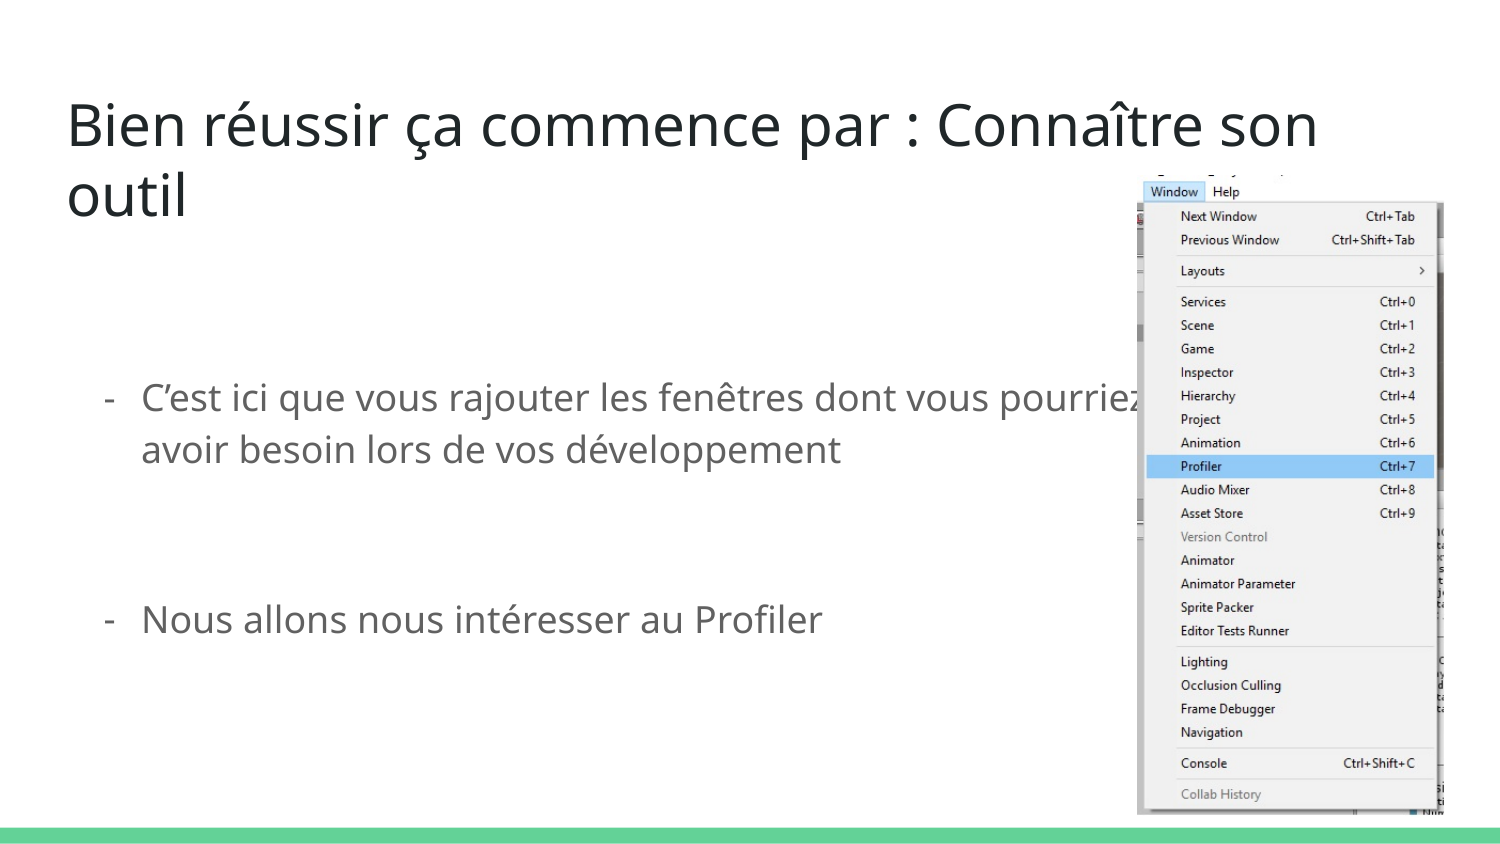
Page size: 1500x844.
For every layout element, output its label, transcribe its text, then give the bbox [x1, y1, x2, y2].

picture [1136, 175, 1447, 819]
list C’est ici que vous rajouter les fenêtres dont vous pourriez avoir besoin lors de vos développement Nous allons nous intéresser au Profiler [51, 189, 1131, 750]
title Bien réussir ça commence par : Connaître son outil [51, 72, 1449, 167]
